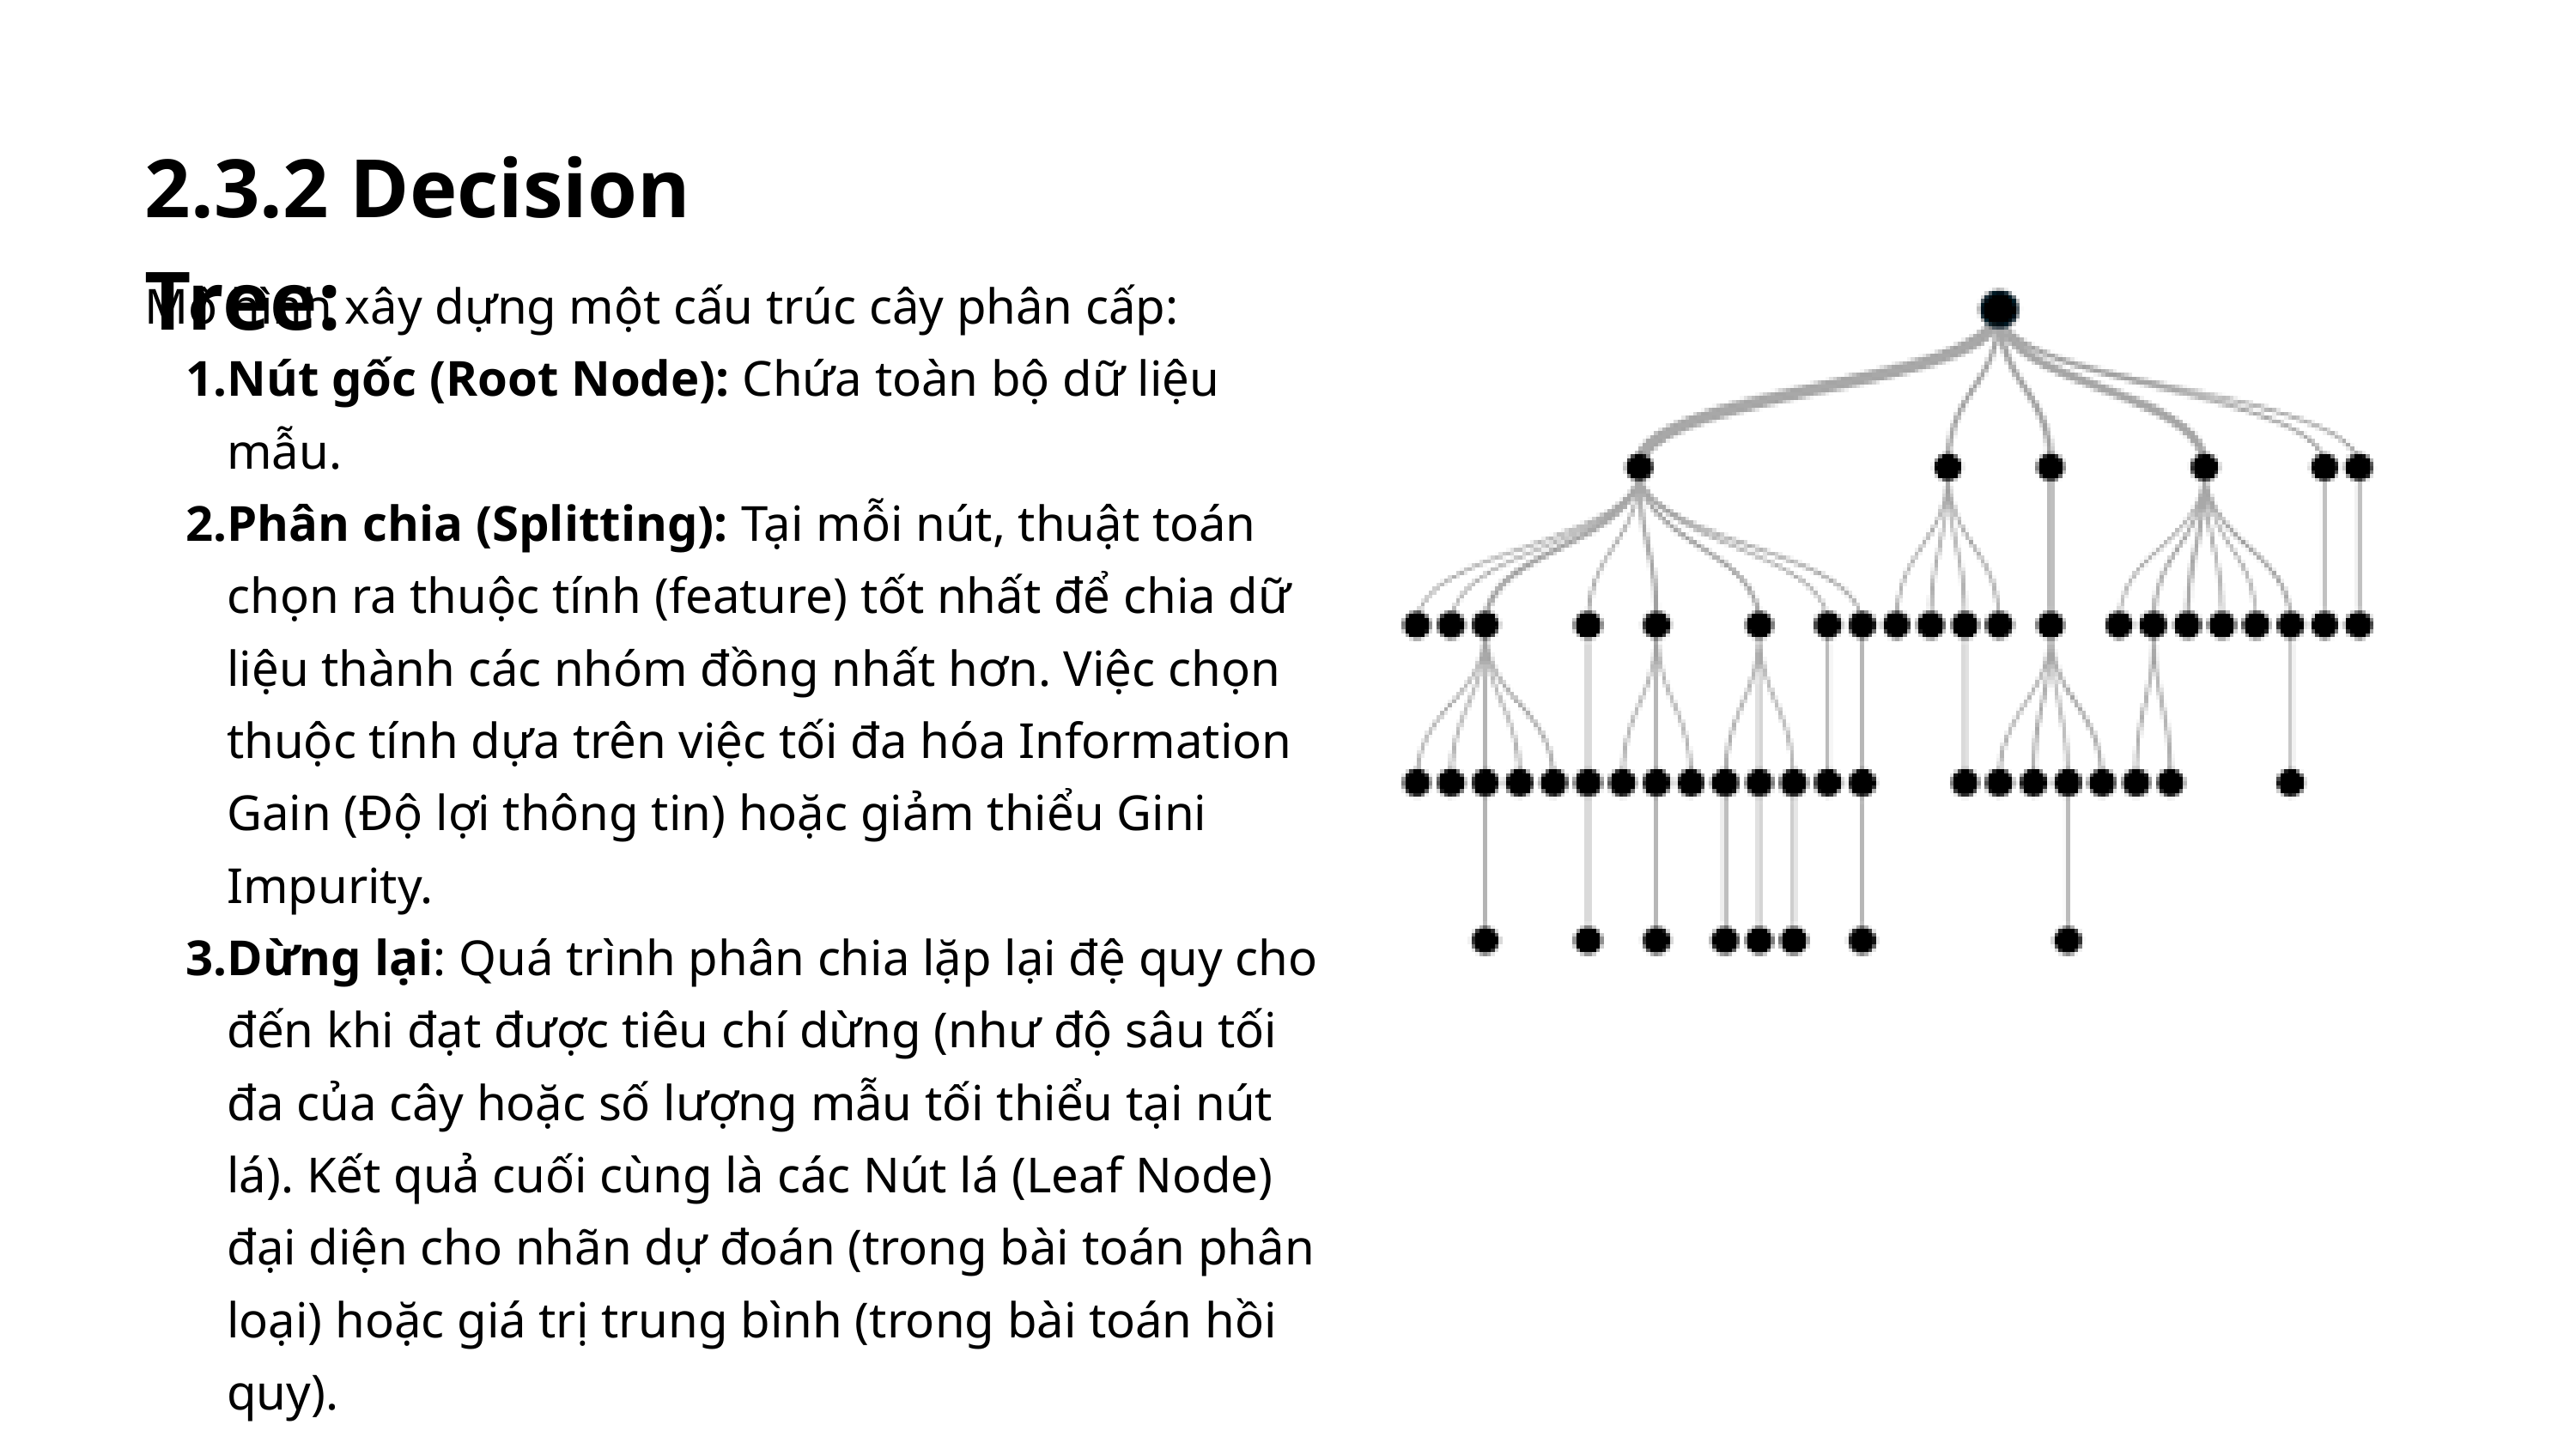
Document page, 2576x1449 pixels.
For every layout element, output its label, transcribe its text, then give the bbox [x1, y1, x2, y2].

text_box 2.3.2 Decision Tree: [144, 120, 830, 261]
text_box [1382, 280, 2487, 968]
text_box Mô hình xây dựng một cấu trúc cây phân cấp: Nút gốc (Root Node): Chứa toàn bộ dữ liệu mẫu. Phân chia (Splitting): Tại mỗi nút, thuật toán chọn ra thuộc tính (feature) tốt nhất để chia dữ liệu thành các nhóm đồng nhất hơn. Việc chọn thuộc tính dựa trên việc tối đa hóa Information Gain (Độ lợi thông tin) hoặc giảm thiểu Gini Impurity. Dừng lại: Quá trình phân chia lặp lại đệ quy cho đến khi đạt được tiêu chí dừng (như độ sâu tối đa của cây hoặc số lượng mẫu tối thiểu tại nút lá). Kết quả cuối cùng là các Nút lá (Leaf Node) đại diện cho nhãn dự đoán (trong bài toán phân loại) hoặc giá trị trung bình (trong bài toán hồi quy). [144, 261, 1344, 1449]
